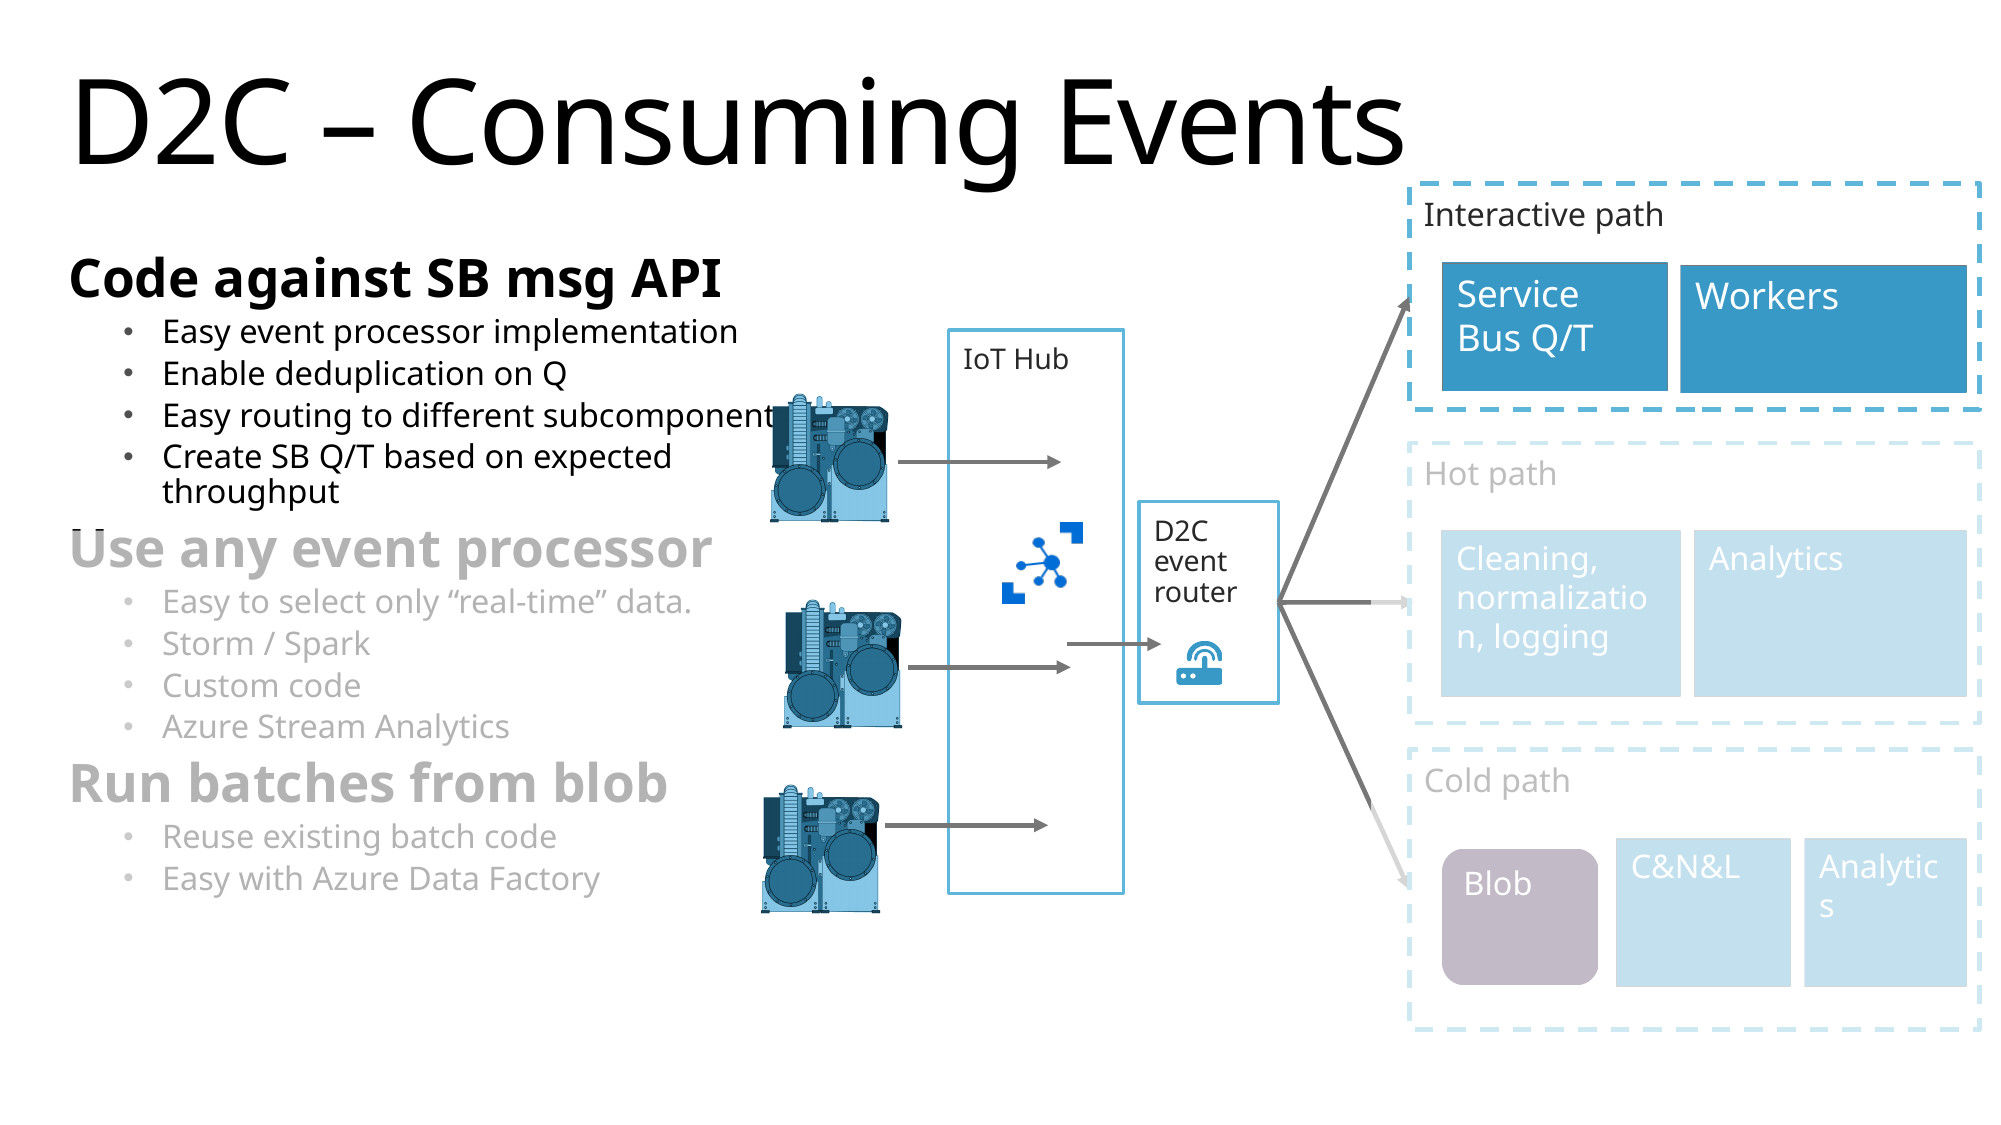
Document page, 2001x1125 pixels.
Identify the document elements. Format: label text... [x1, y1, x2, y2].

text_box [1408, 183, 1981, 1030]
picture [746, 390, 914, 526]
text_box [1370, 427, 2000, 1078]
text_box [27, 530, 725, 1036]
picture [759, 596, 927, 731]
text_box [1278, 603, 1408, 890]
title D2C – Consuming Events [44, 47, 1956, 195]
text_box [1278, 296, 1410, 603]
list Code against SB msg API Easy event processor implementation Enable deduplication on Q Easy routing to different subcomponents Create SB Q/T based on expected throughput Use any event processor Easy to select only “real-time” data. Storm / Spark Custom code Azure Stream Analytics Run batches from blob Reuse existing batch code Easy with Azure Data Factory [44, 236, 1408, 981]
picture [1001, 522, 1083, 604]
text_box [884, 329, 1279, 894]
picture [736, 781, 904, 916]
